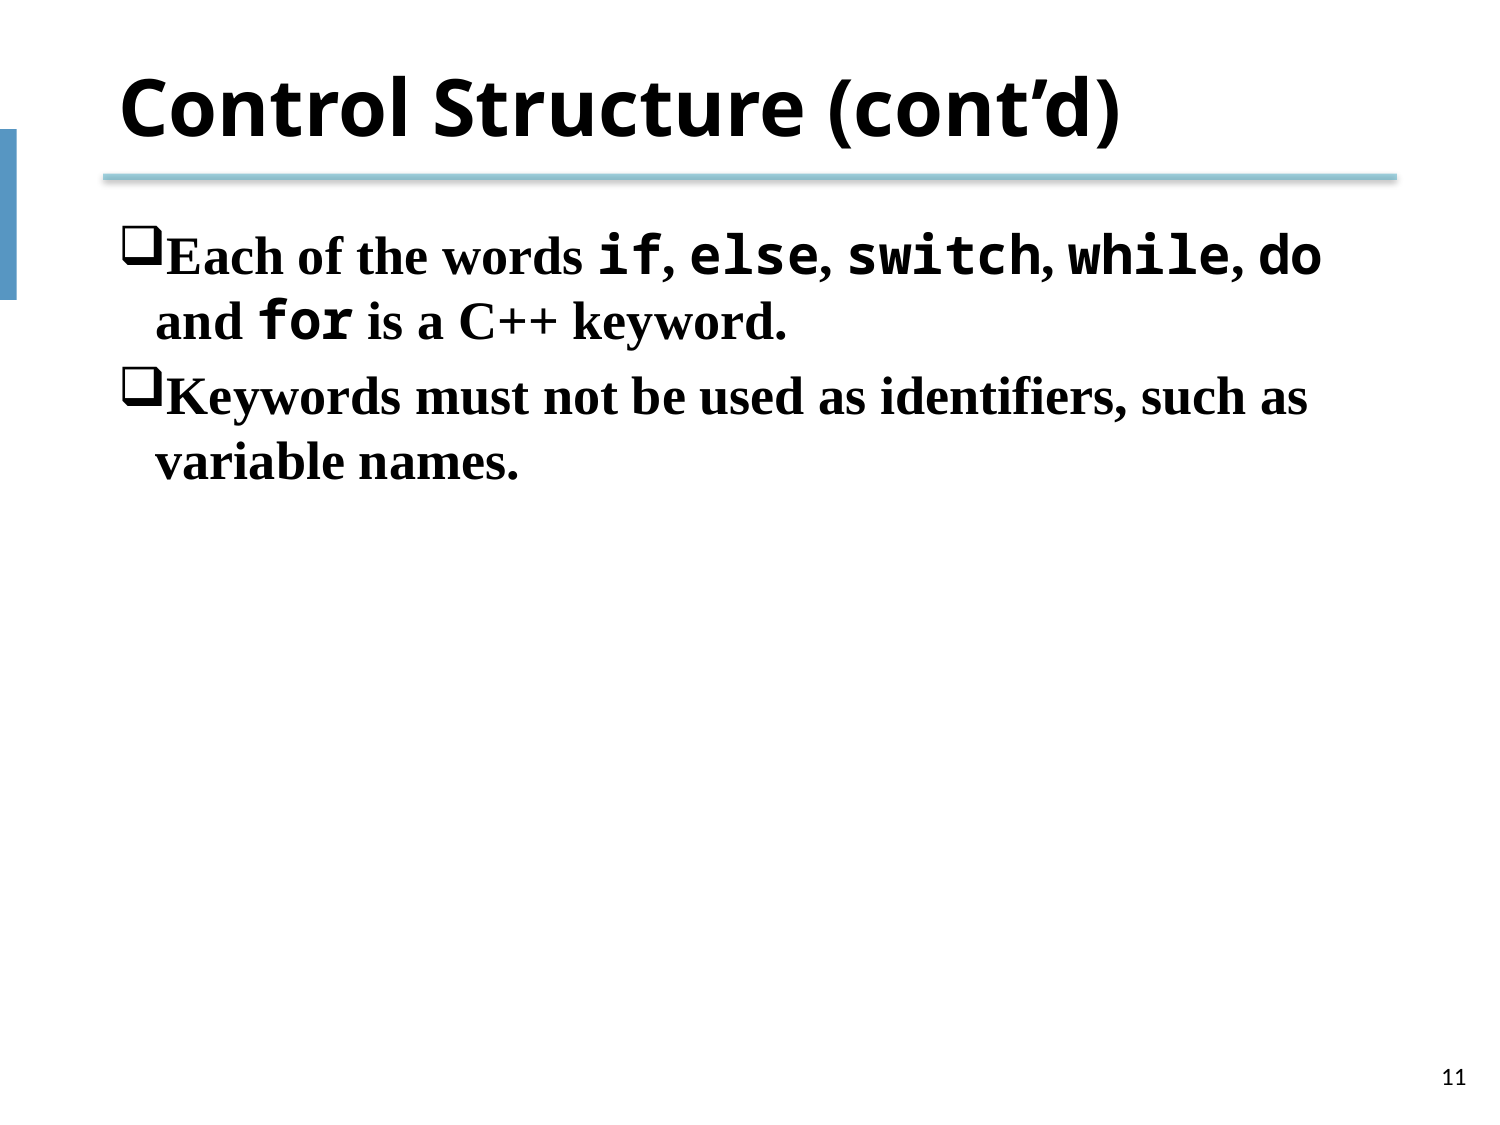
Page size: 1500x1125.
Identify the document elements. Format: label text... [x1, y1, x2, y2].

slide_number 11 [1131, 1045, 1482, 1106]
title Control Structure (cont’d) [103, 25, 1397, 185]
list Each of the words if, else, switch, while, do and for is a C++ keyword. Keywords must not be used as identifiers, such as variable names. [103, 212, 1397, 977]
